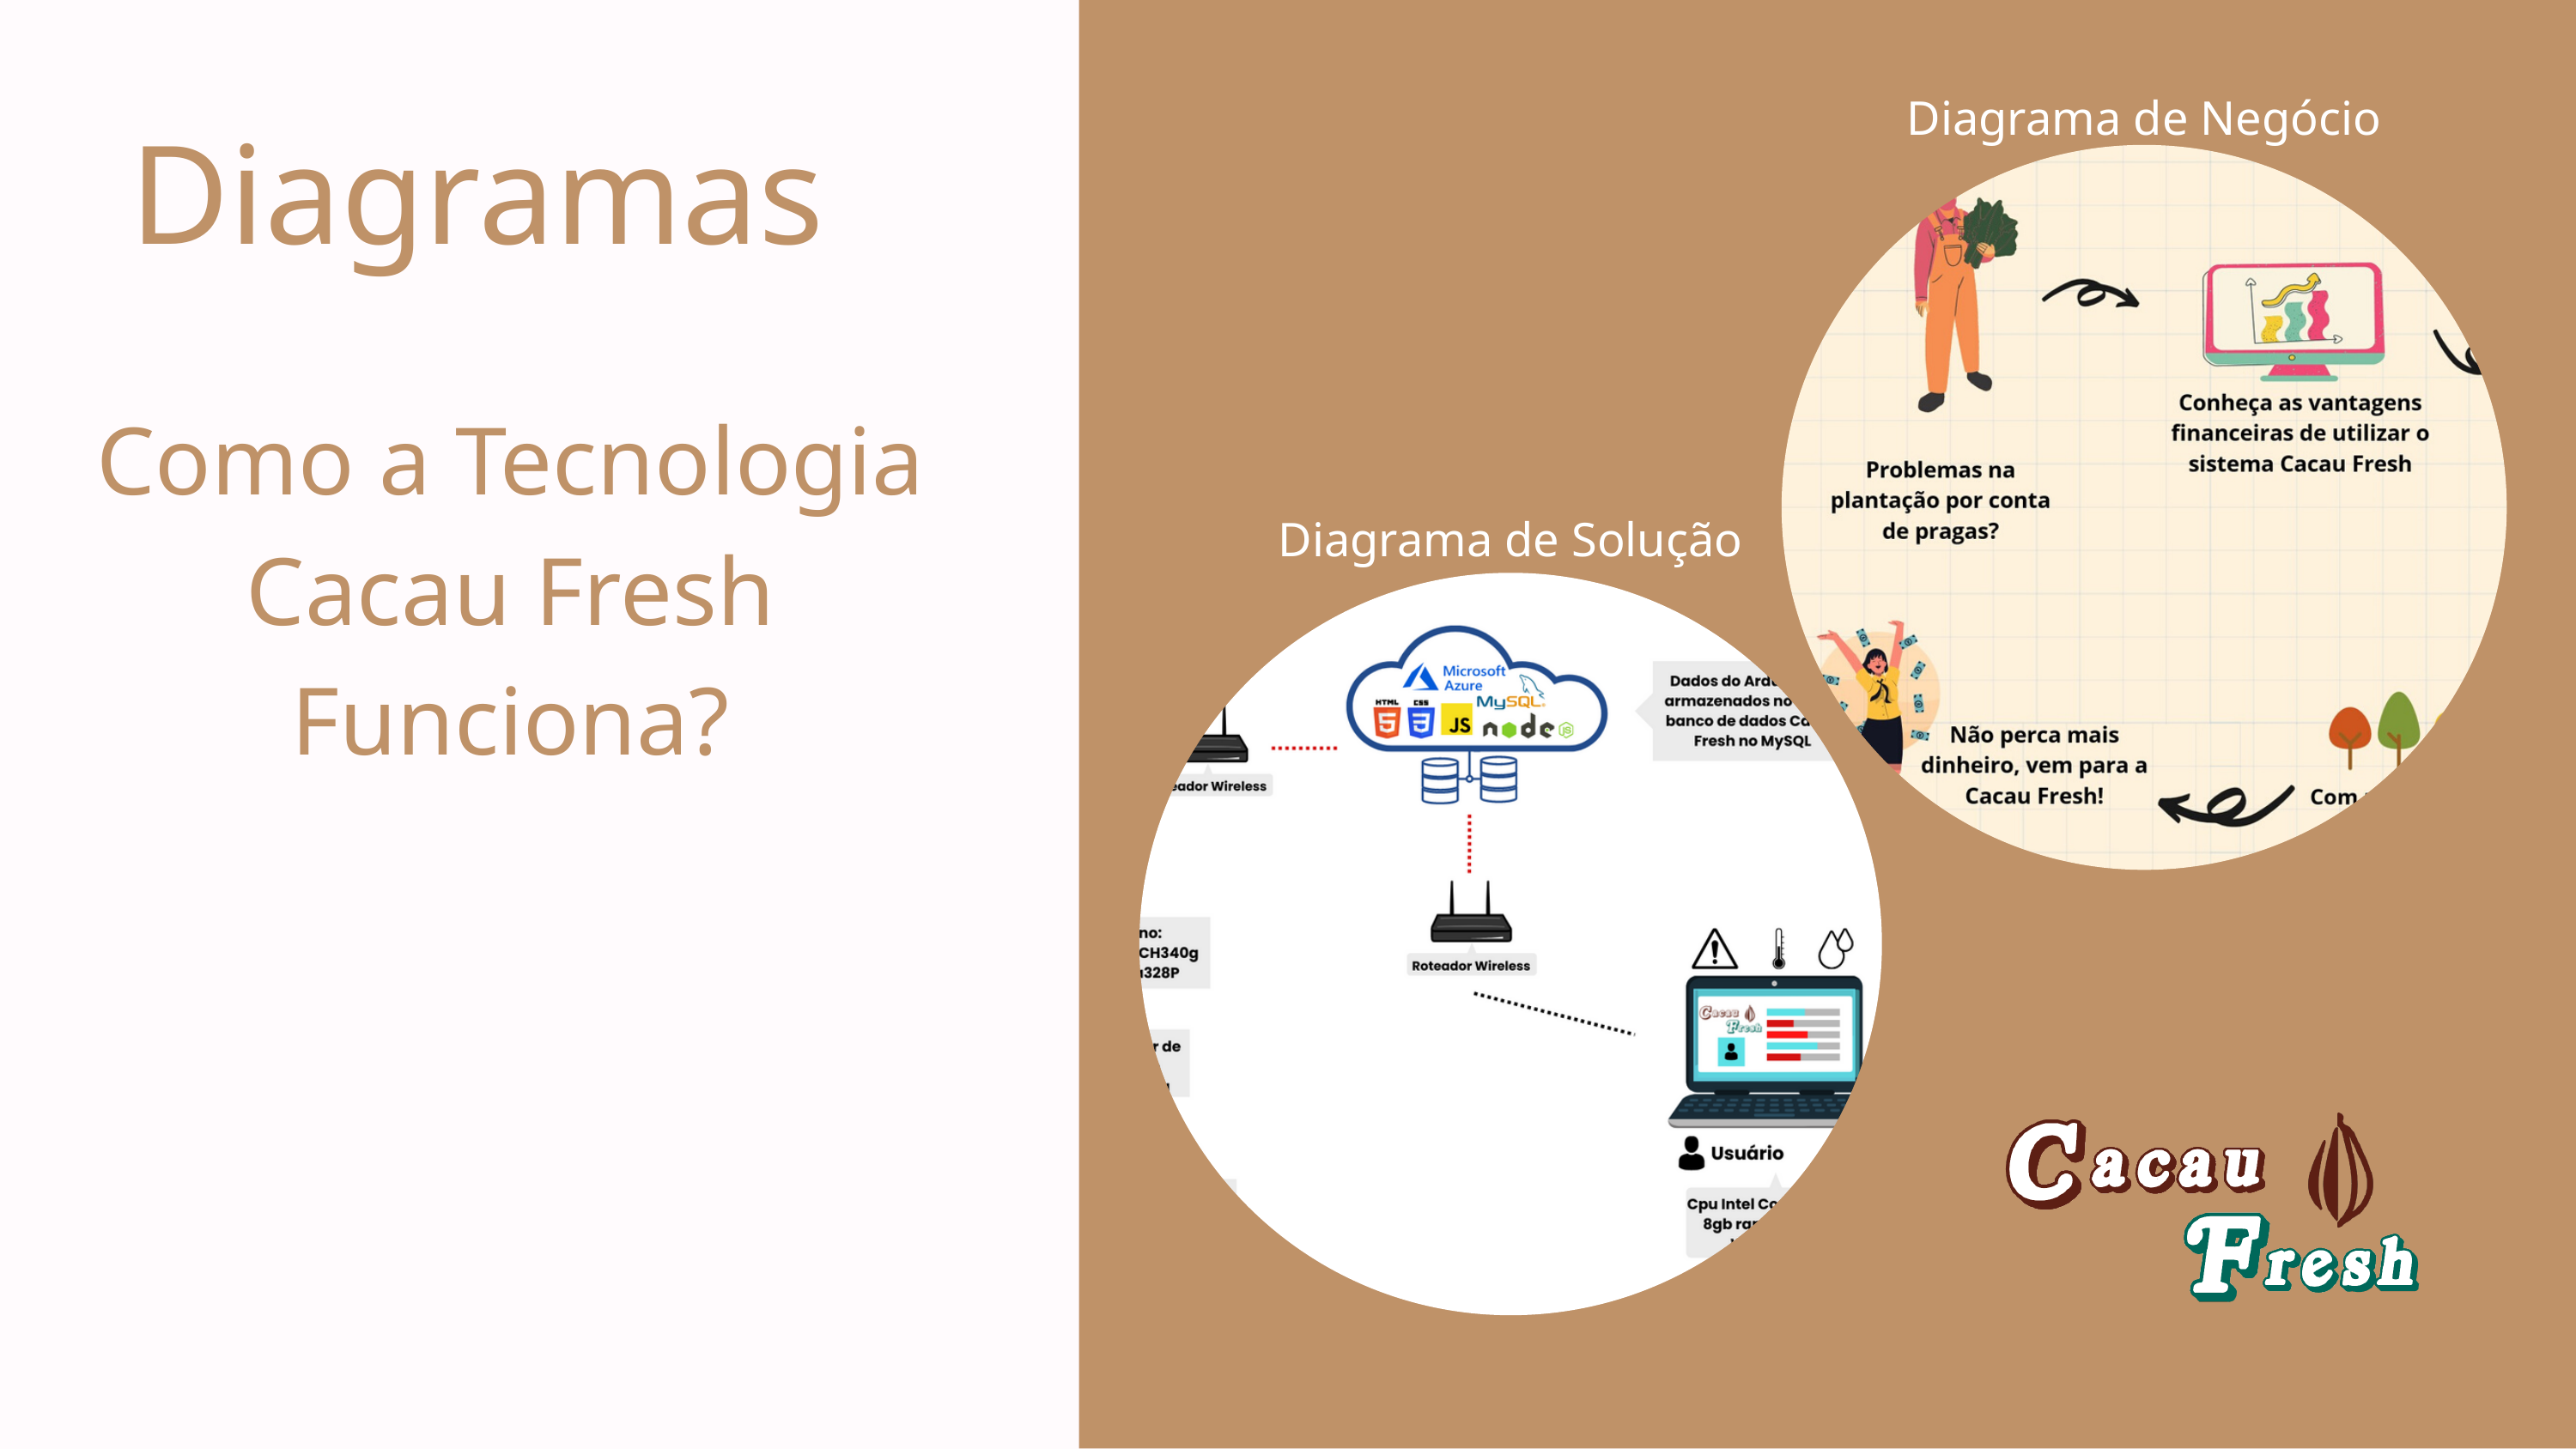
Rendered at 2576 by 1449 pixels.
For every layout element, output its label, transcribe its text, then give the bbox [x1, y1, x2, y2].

text_box [1078, 0, 2576, 1449]
text_box Diagrama de Solução [1253, 505, 1769, 566]
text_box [1139, 572, 1882, 1316]
picture [1995, 1106, 2432, 1316]
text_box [1781, 144, 2507, 870]
text_box Diagrama de Negócio [1881, 83, 2407, 143]
text_box Diagramas [130, 107, 920, 272]
text_box Como a Tecnologia Cacau Fresh Funciona? [30, 383, 991, 774]
